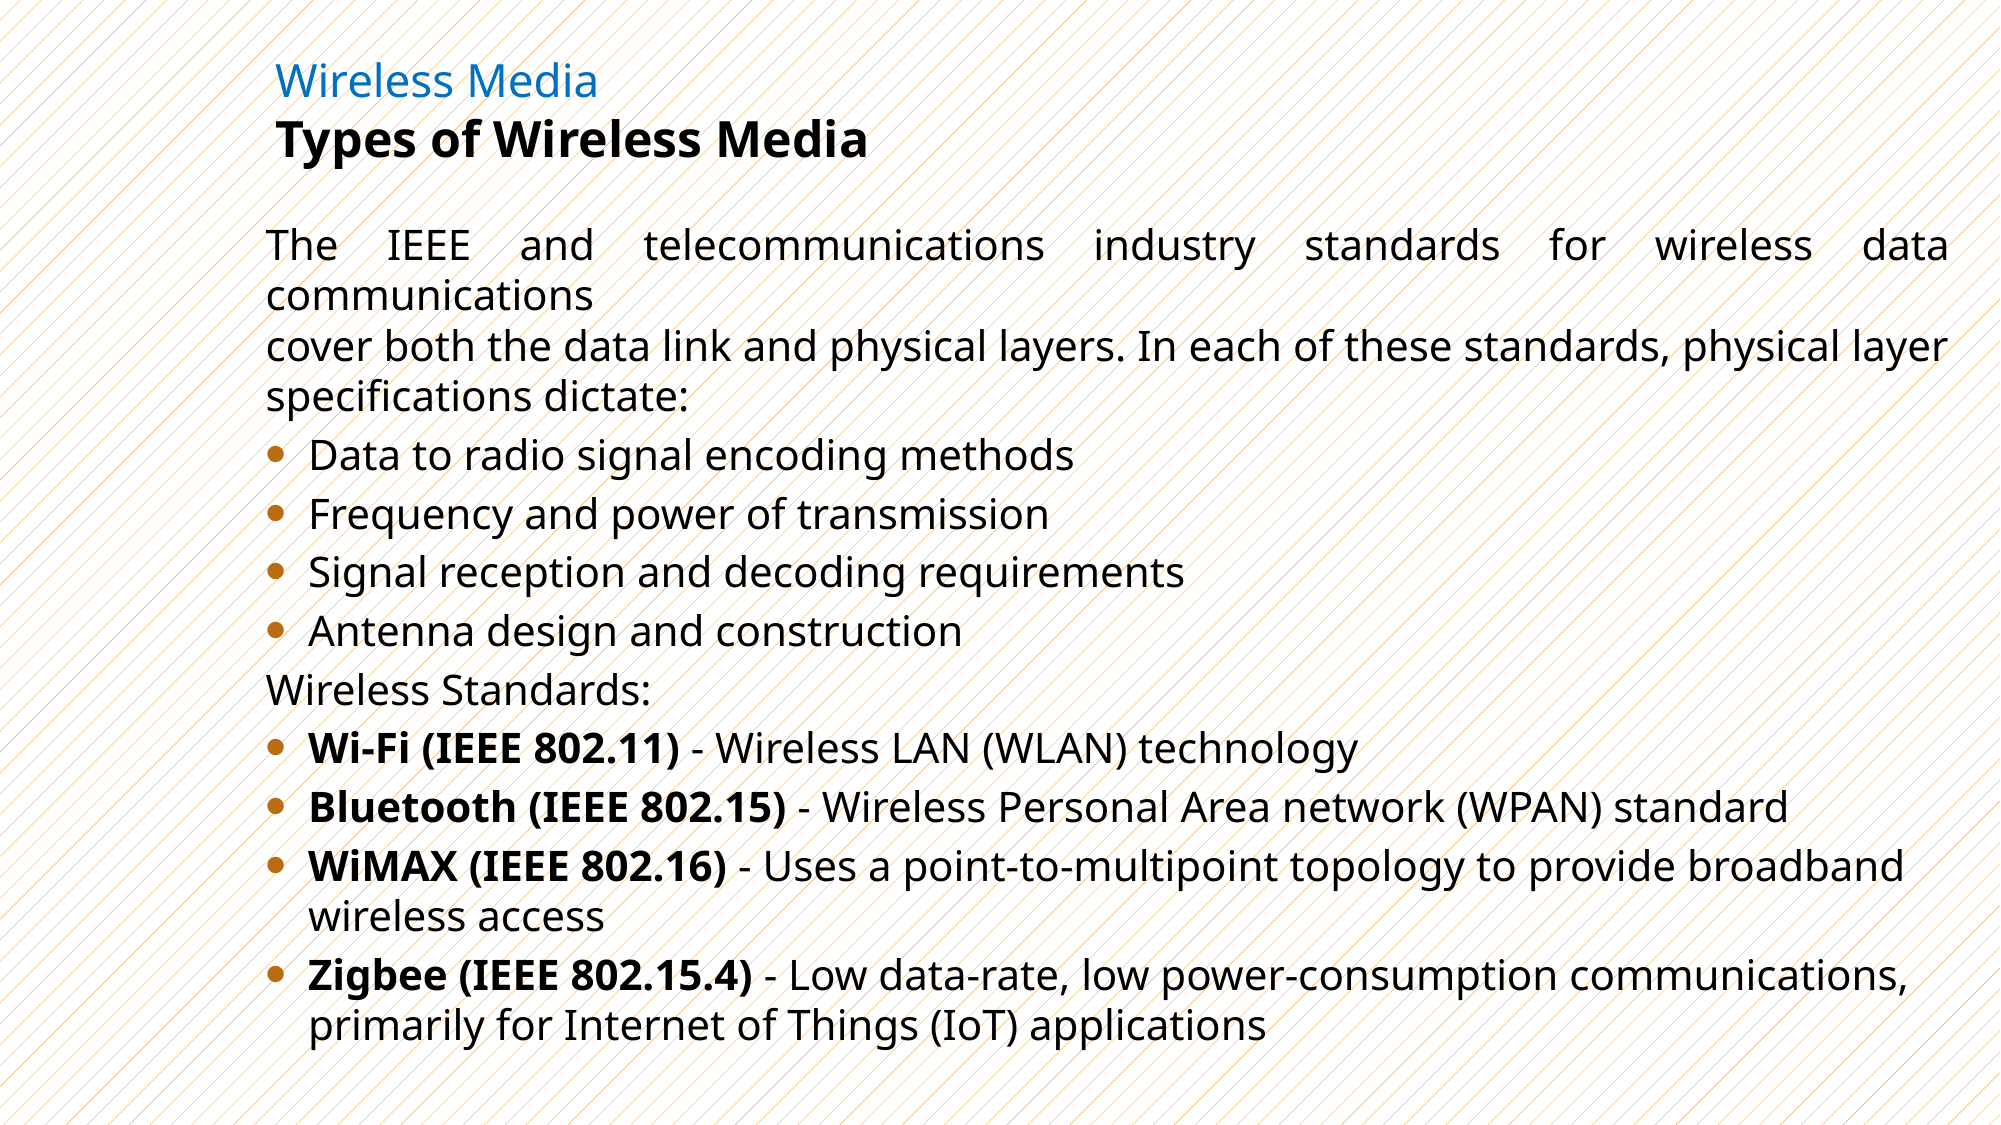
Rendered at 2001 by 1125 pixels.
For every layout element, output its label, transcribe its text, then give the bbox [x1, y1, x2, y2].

title Wireless Media Types of Wireless Media [260, 15, 1904, 211]
list The IEEE and telecommunications industry standards for wireless data communications cover both the data link and physical layers. In each of these standards, physical layer specifications dictate: Data to radio signal encoding methods Frequency and power of transmission Signal reception and decoding requirements Antenna design and construction Wireless Standards: Wi-Fi (IEEE 802.11) - Wireless LAN (WLAN) technology Bluetooth (IEEE 802.15) - Wireless Personal Area network (WPAN) standard WiMAX (IEEE 802.16) - Uses a point-to-multipoint topology to provide broadband wireless access Zigbee (IEEE 802.15.4) - Low data-rate, low power-consumption communications, primarily for Internet of Things (IoT) applications [250, 211, 1965, 1080]
